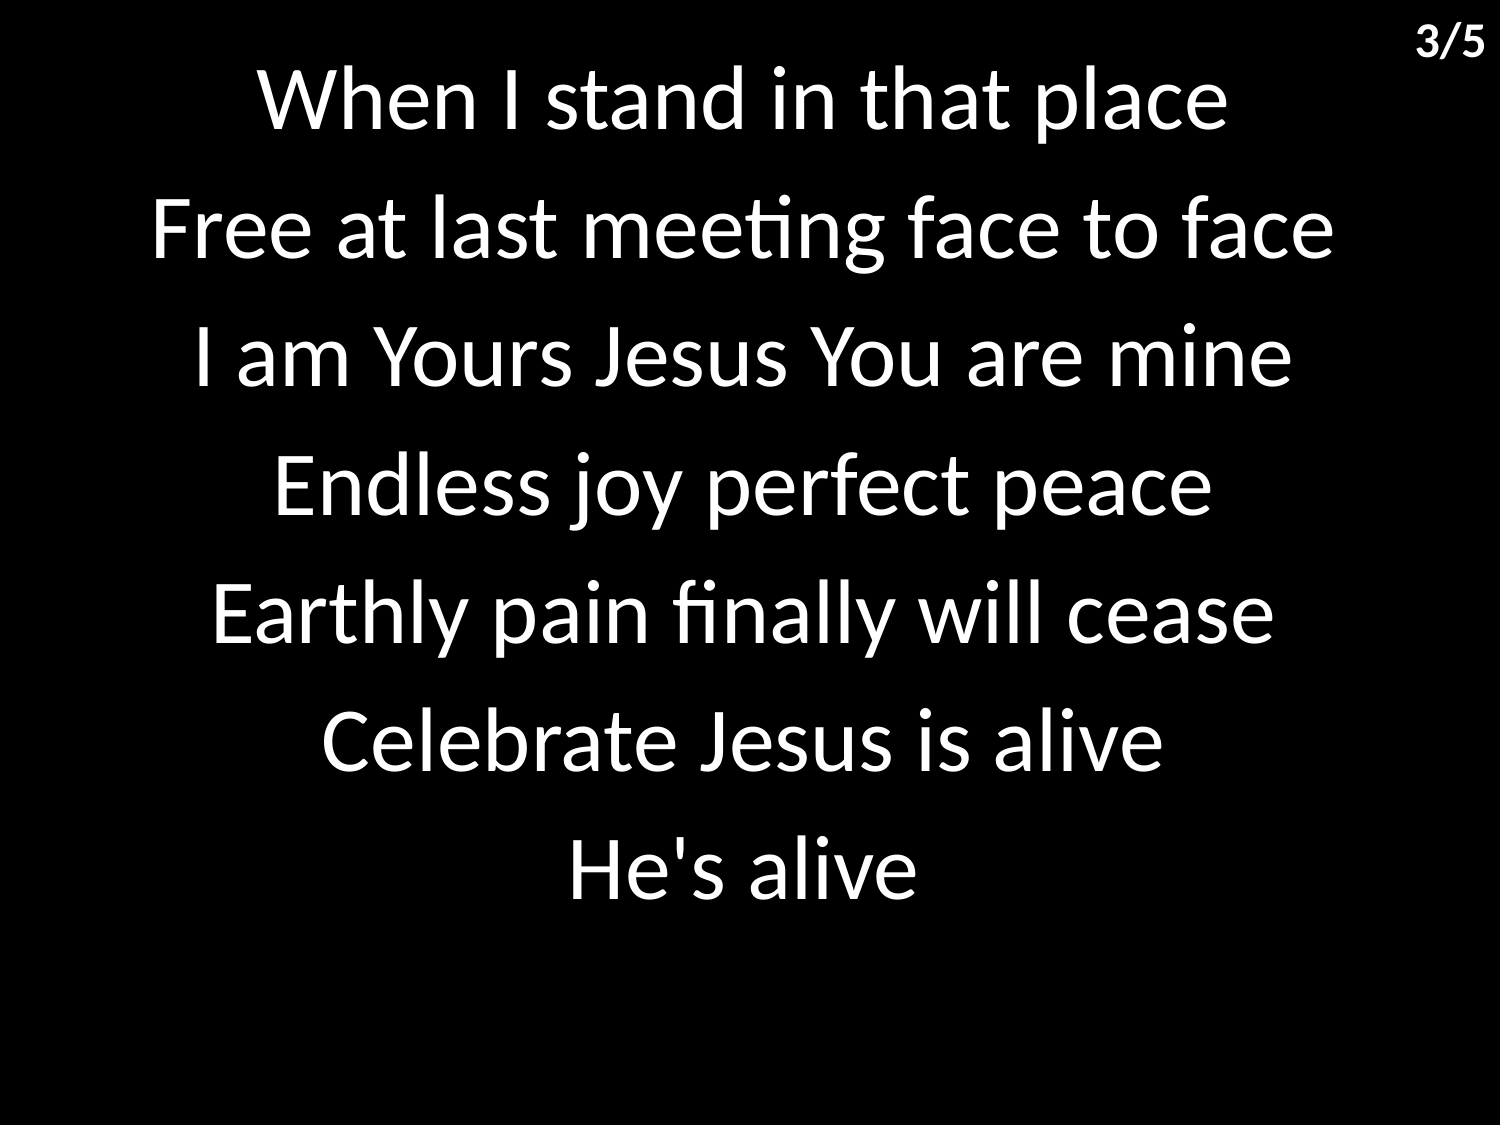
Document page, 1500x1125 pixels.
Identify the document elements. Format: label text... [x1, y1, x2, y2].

text_box 3/5 [1399, 0, 1500, 75]
subtitle When I stand in that place Free at last meeting face to face I am Yours Jesus You are mine Endless joy perfect peace Earthly pain finally will cease Celebrate Jesus is alive He's alive [17, 30, 1471, 1094]
